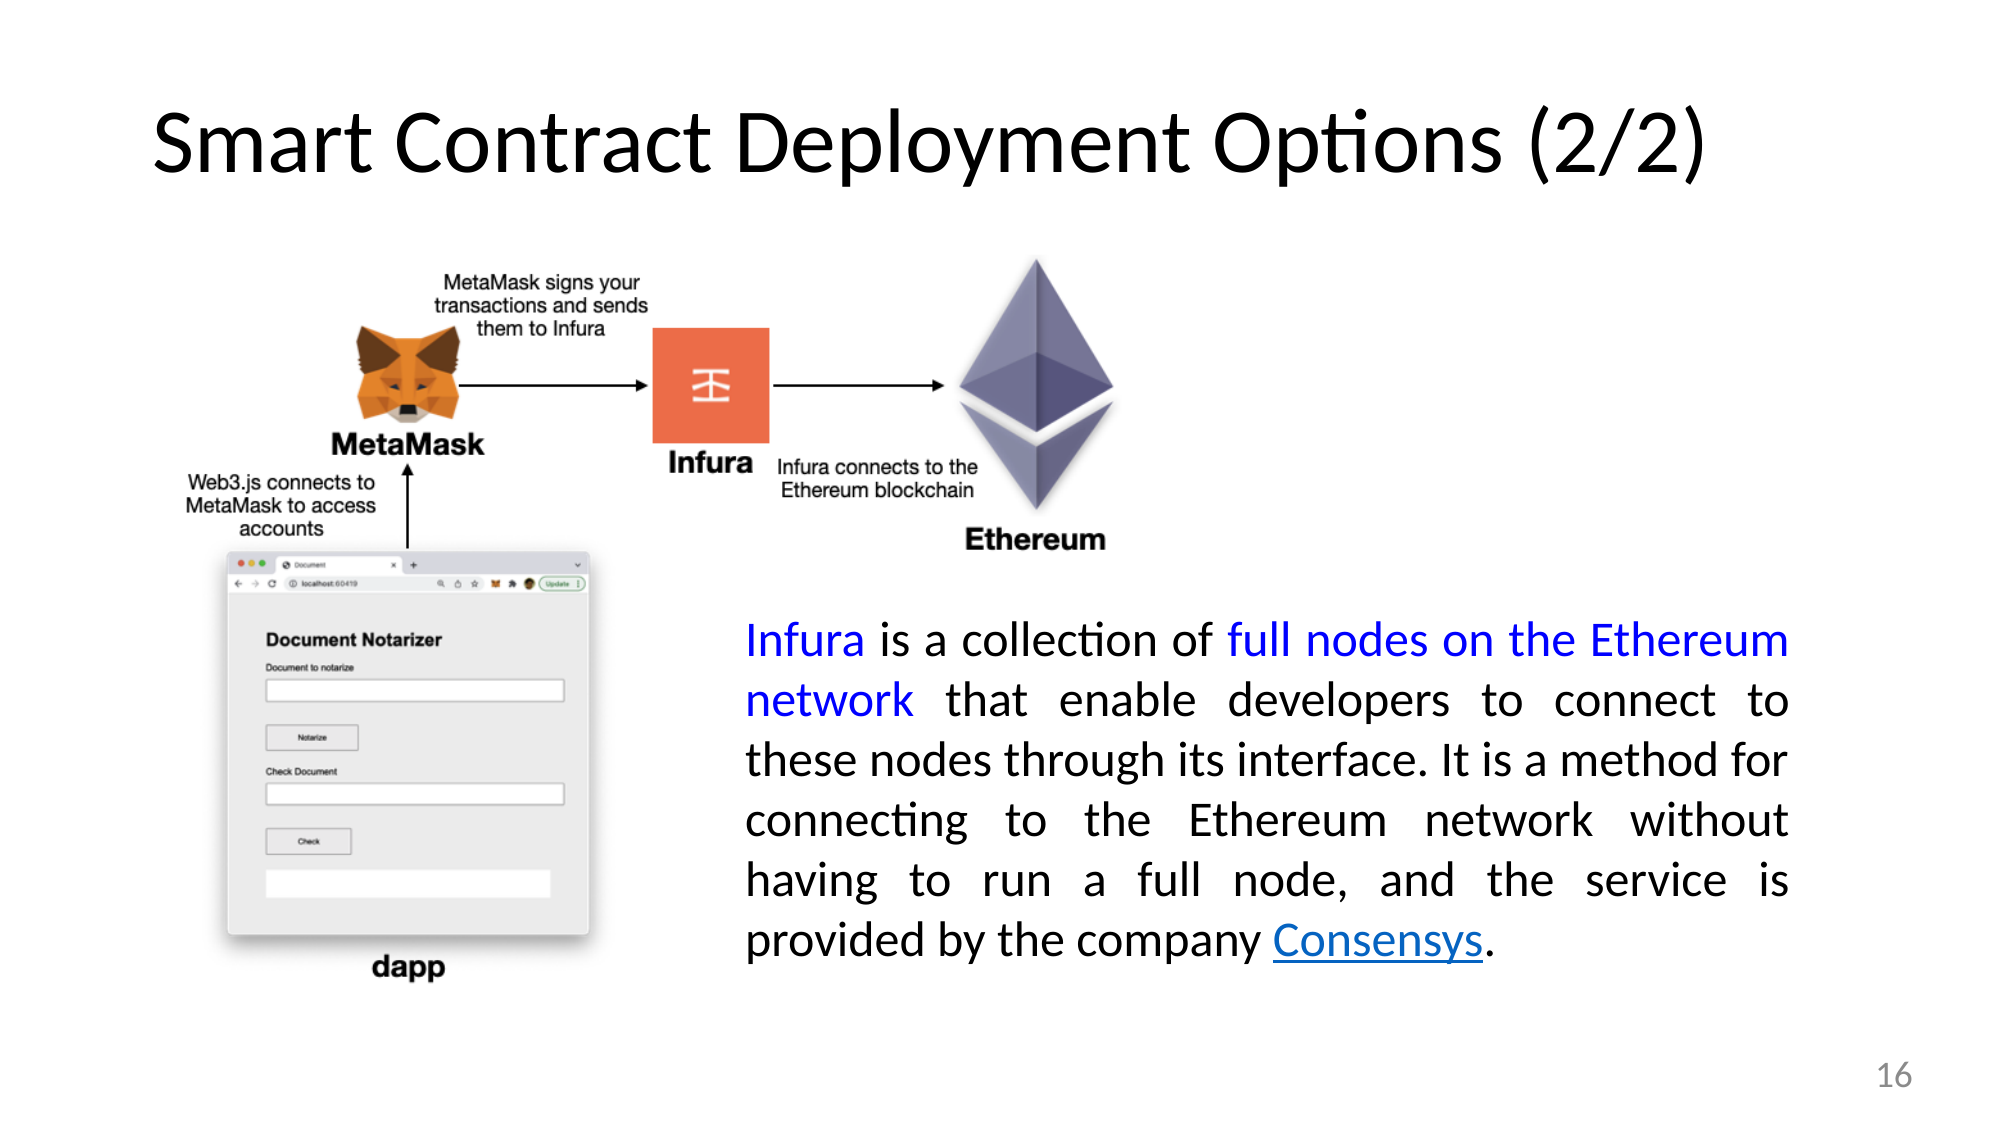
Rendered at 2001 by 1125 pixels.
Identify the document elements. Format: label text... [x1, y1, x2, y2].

text_box Infura is a collection of full nodes on the Ethereum network that enable developers to connect to these nodes through its interface. It is a method for connecting to the Ethereum network without having to run a full node, and the service is provided by the company Consensys. [1152, 599, 1805, 975]
title Smart Contract Deployment Options (2/2) [137, 59, 1863, 227]
picture [151, 237, 1152, 1000]
slide_number 16 [1477, 1042, 1928, 1103]
